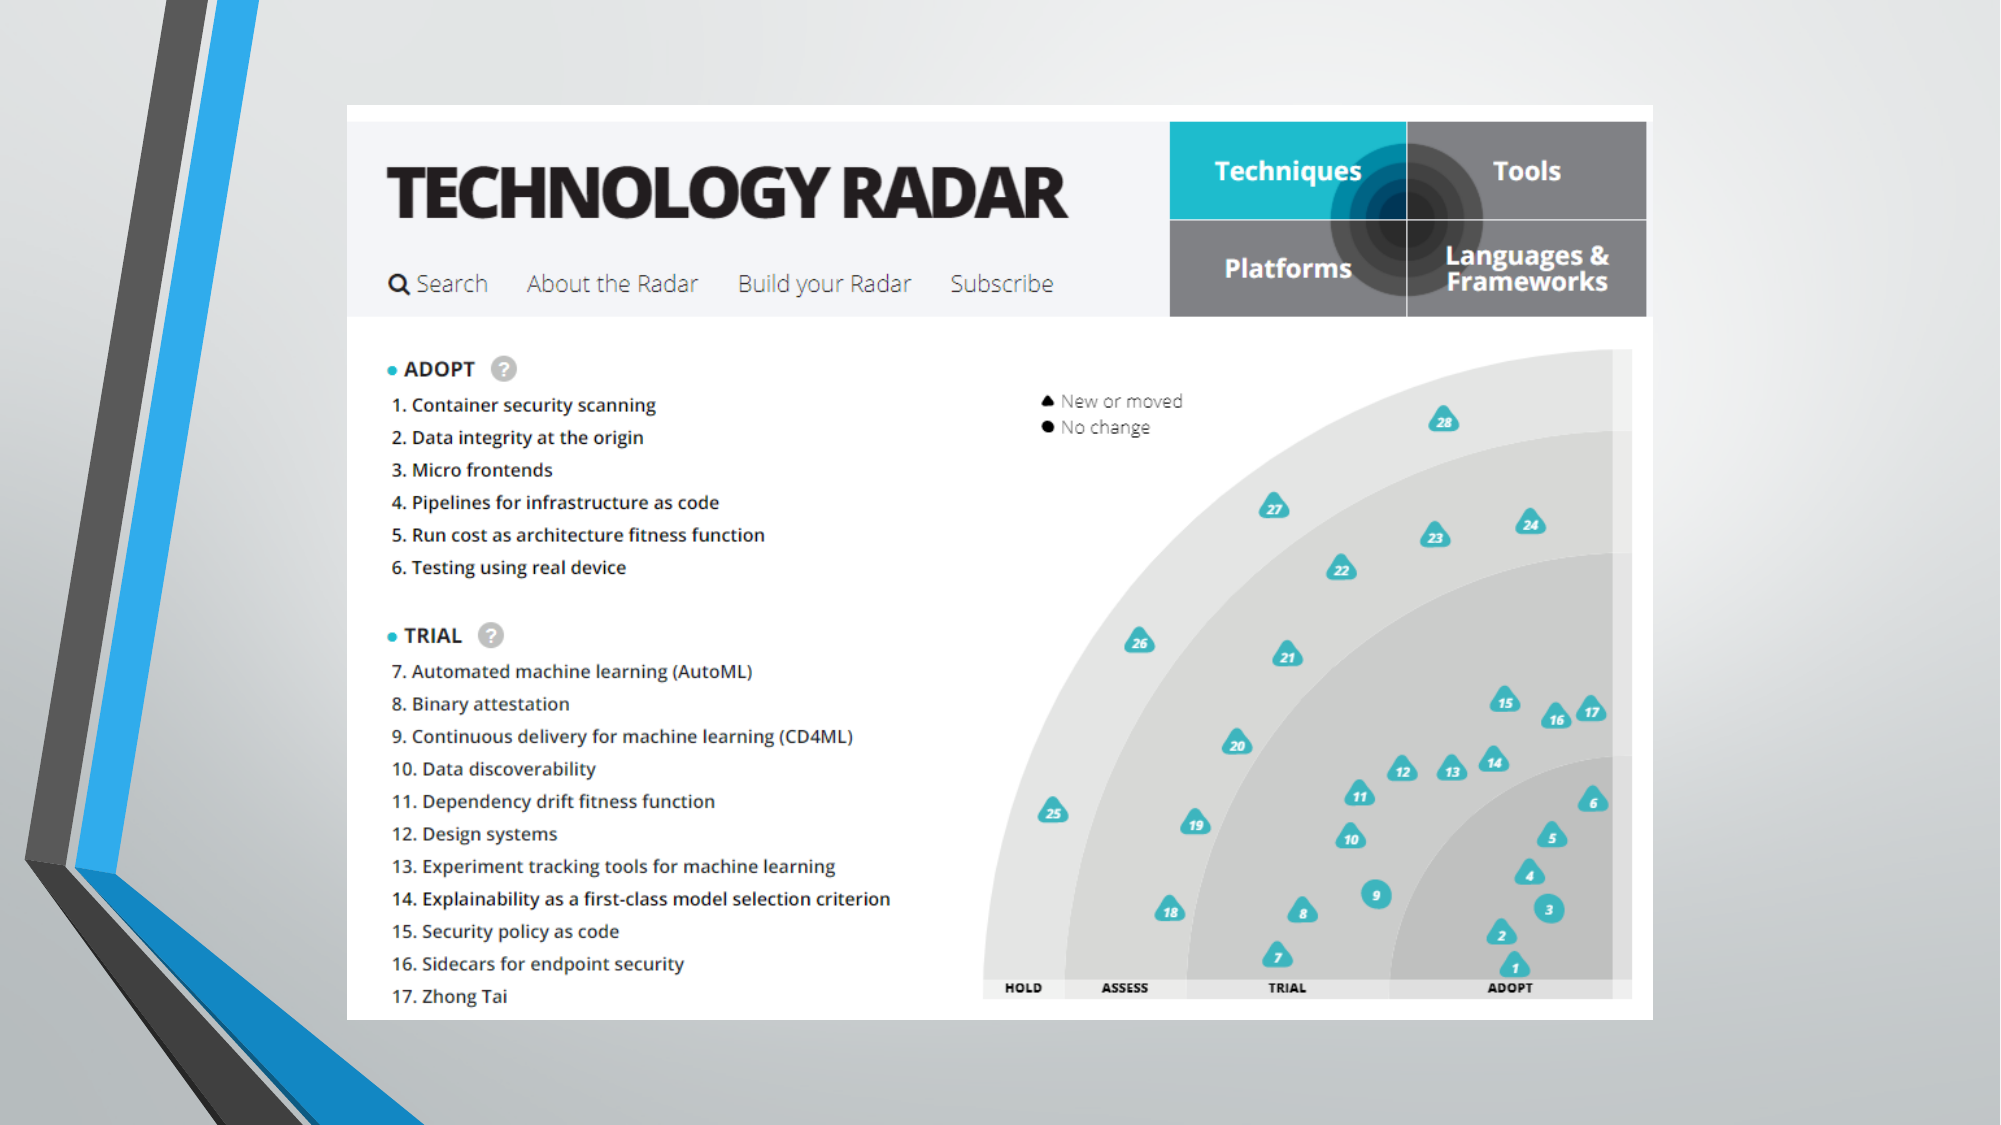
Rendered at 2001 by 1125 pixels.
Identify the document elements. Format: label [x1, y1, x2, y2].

picture [346, 105, 1653, 1020]
